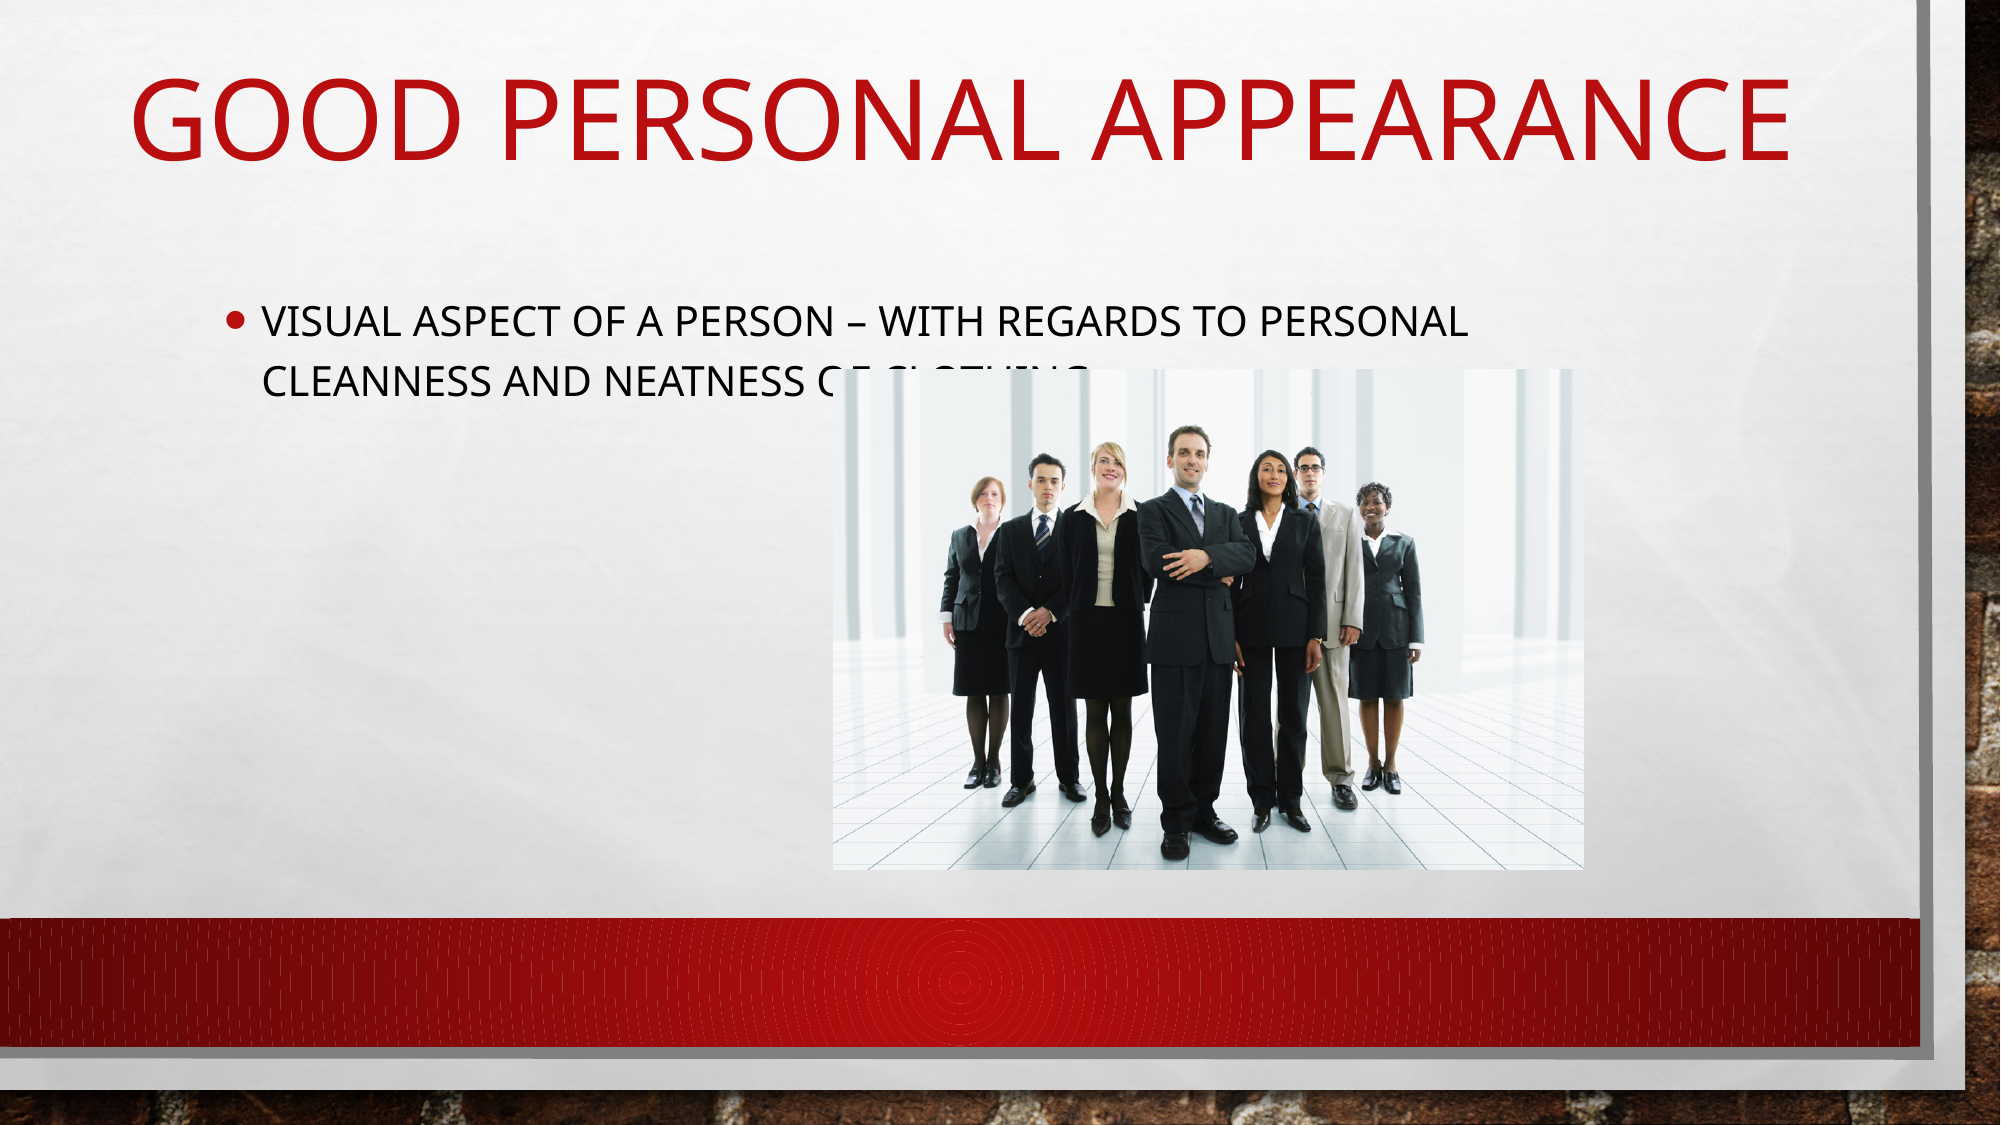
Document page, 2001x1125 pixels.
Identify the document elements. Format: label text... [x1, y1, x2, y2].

picture [833, 369, 1584, 871]
title Good Personal Appearance [112, 29, 1818, 219]
list Visual aspect of a person – with regards to personal cleanness and neatness of clothing [208, 206, 1584, 483]
picture [0, 0, 2000, 1125]
